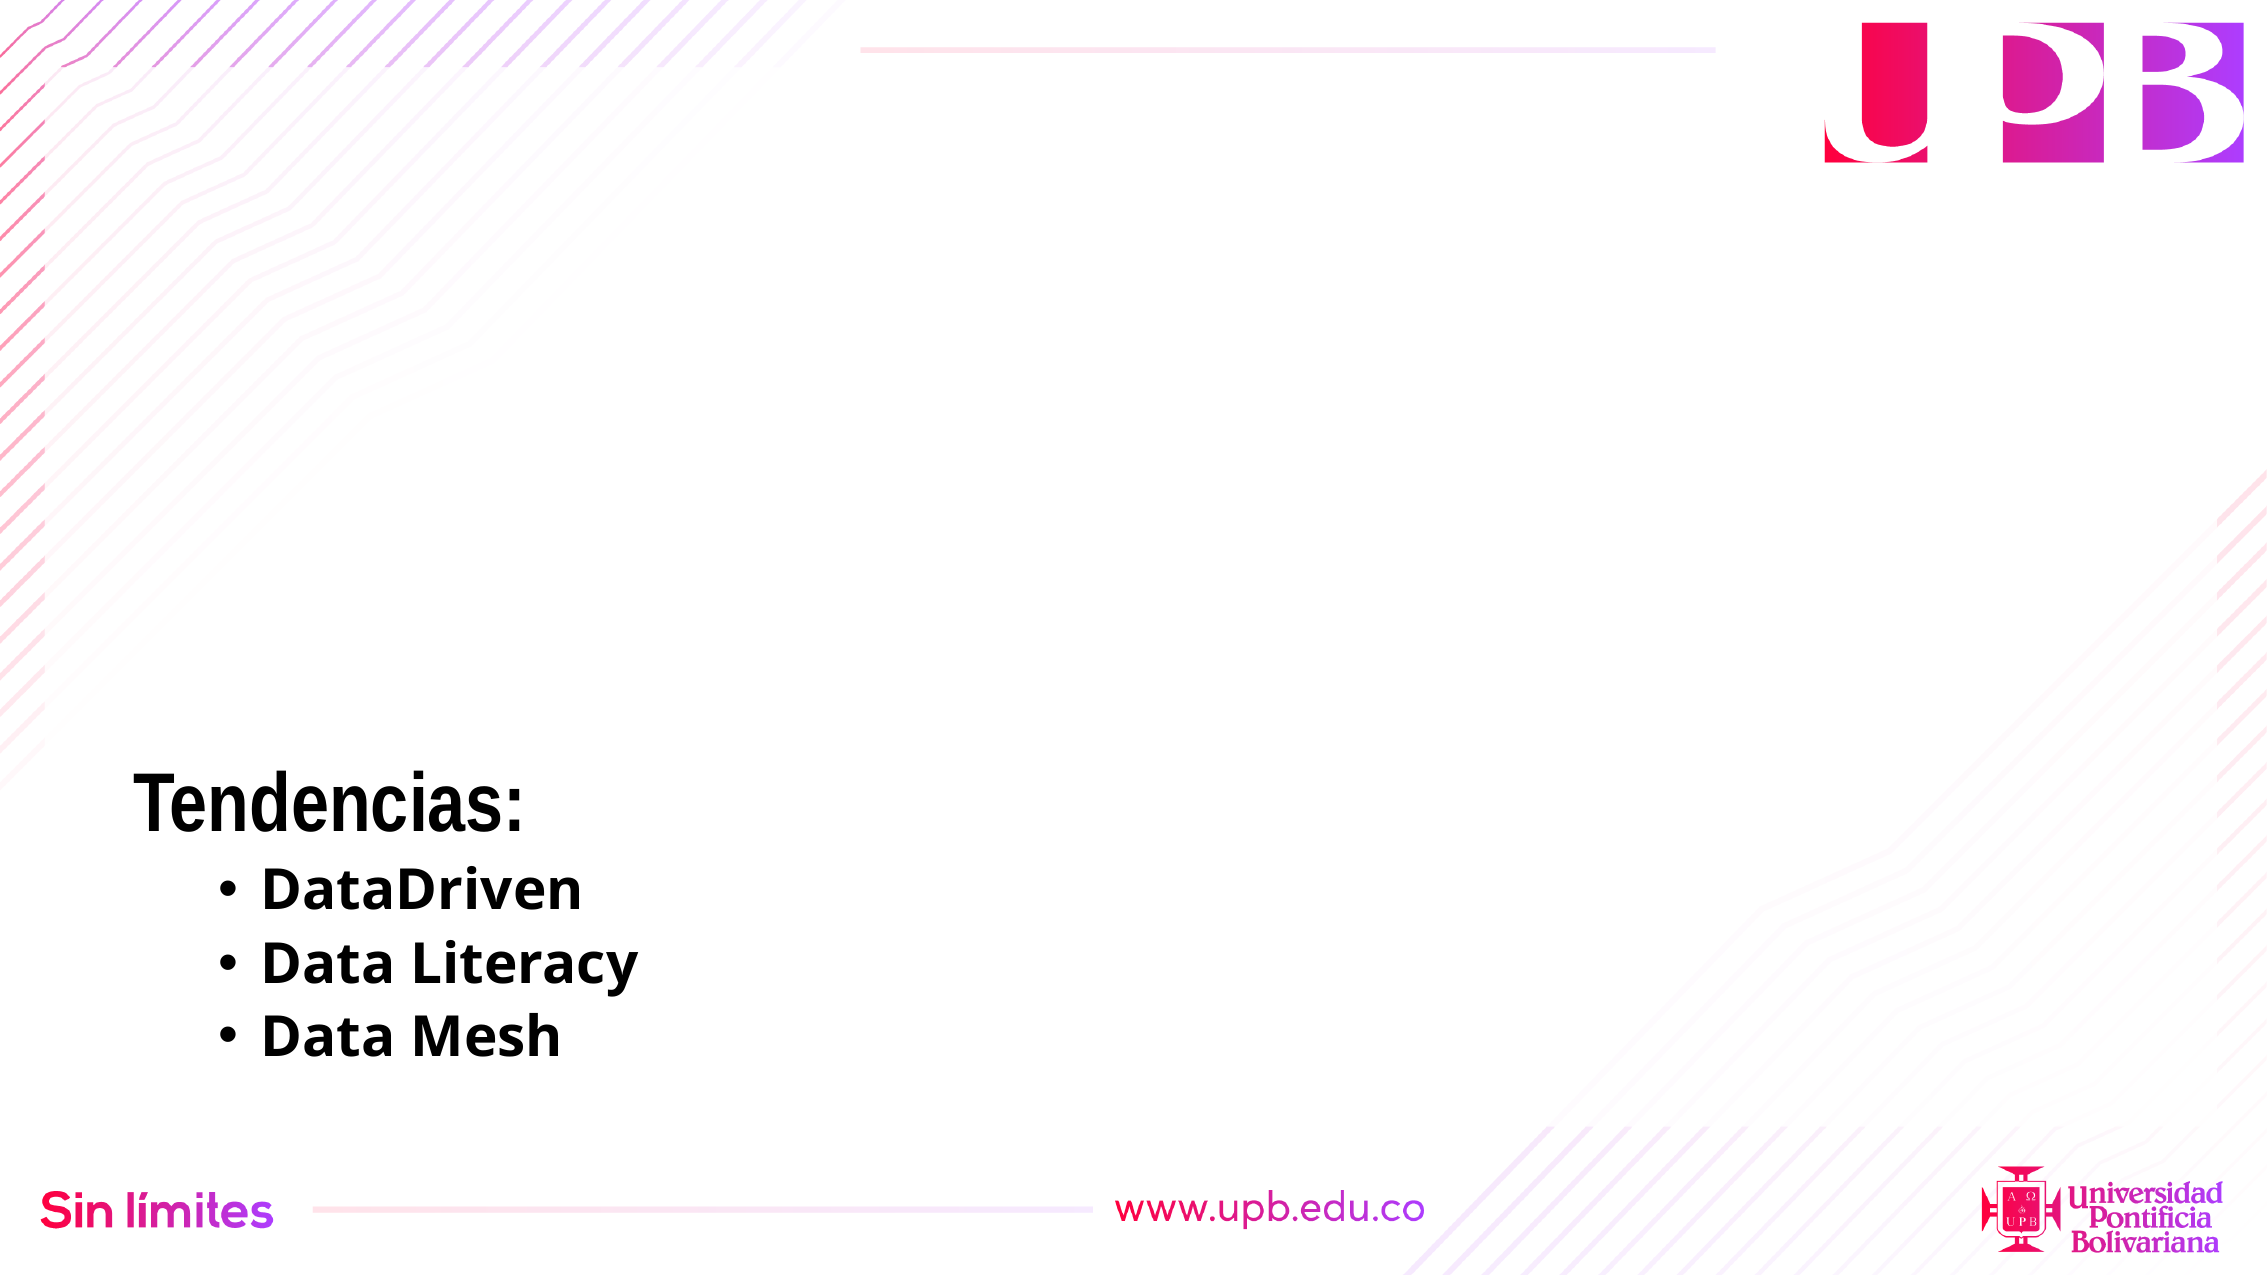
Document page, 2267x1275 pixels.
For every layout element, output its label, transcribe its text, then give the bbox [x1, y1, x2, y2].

picture [0, 0, 2267, 1275]
list Tendencias: DataDriven Data Literacy Data Mesh [118, 751, 1254, 1108]
